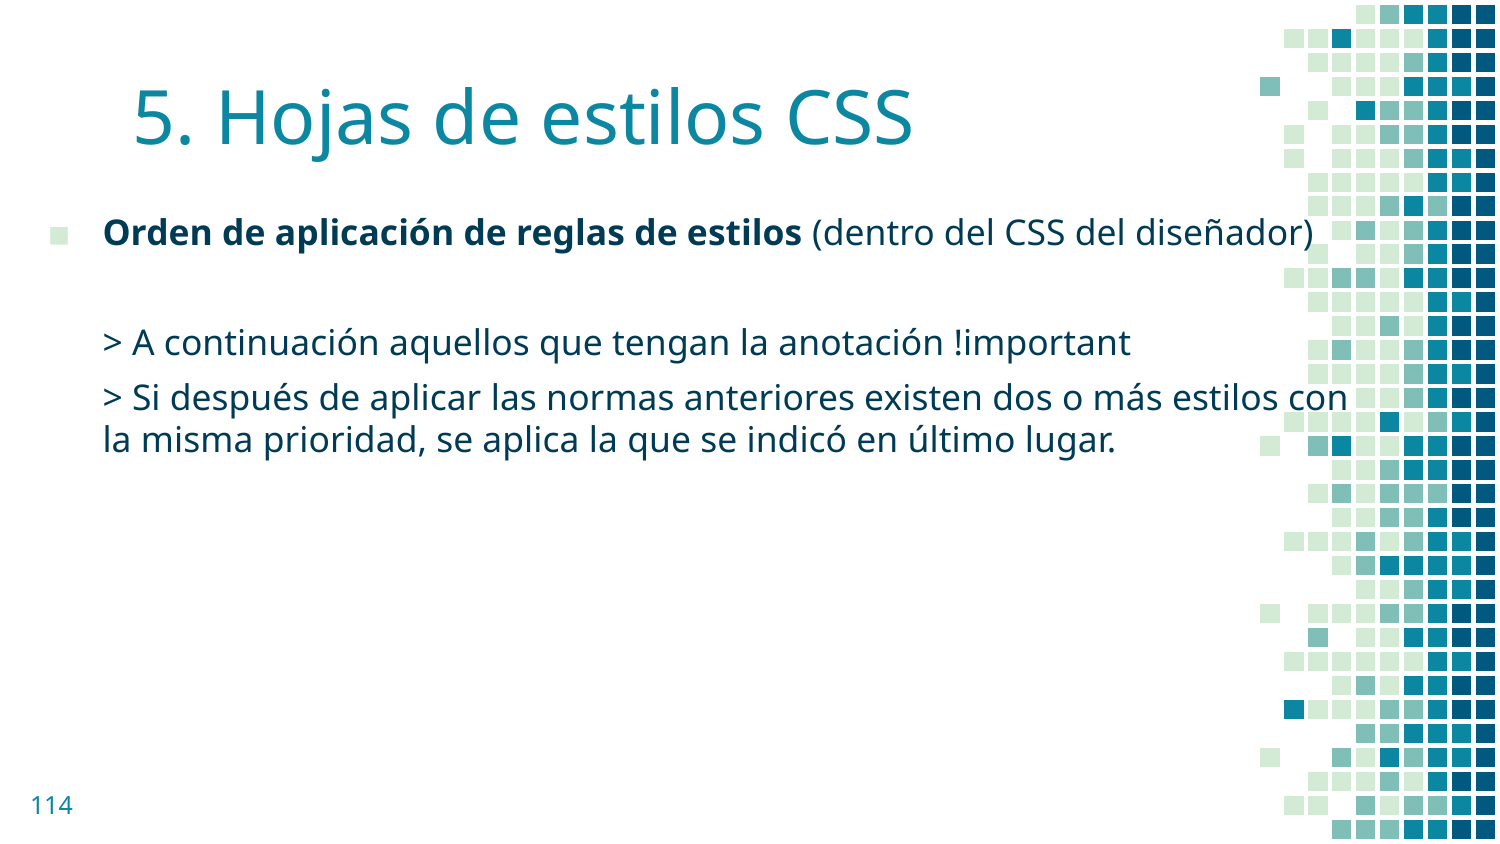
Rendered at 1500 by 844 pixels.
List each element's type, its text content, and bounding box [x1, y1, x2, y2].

list Orden de aplicación de reglas de estilos (dentro del CSS del diseñador) > A continuación aquellos que tengan la anotación !important > Si después de aplicar las normas anteriores existen dos o más estilos con la misma prioridad, se aplica la que se indicó en último lugar. [12, 139, 1388, 637]
slide_number ‹#› [15, 774, 105, 839]
title 5. Hojas de estilos CSS [117, 33, 1227, 139]
